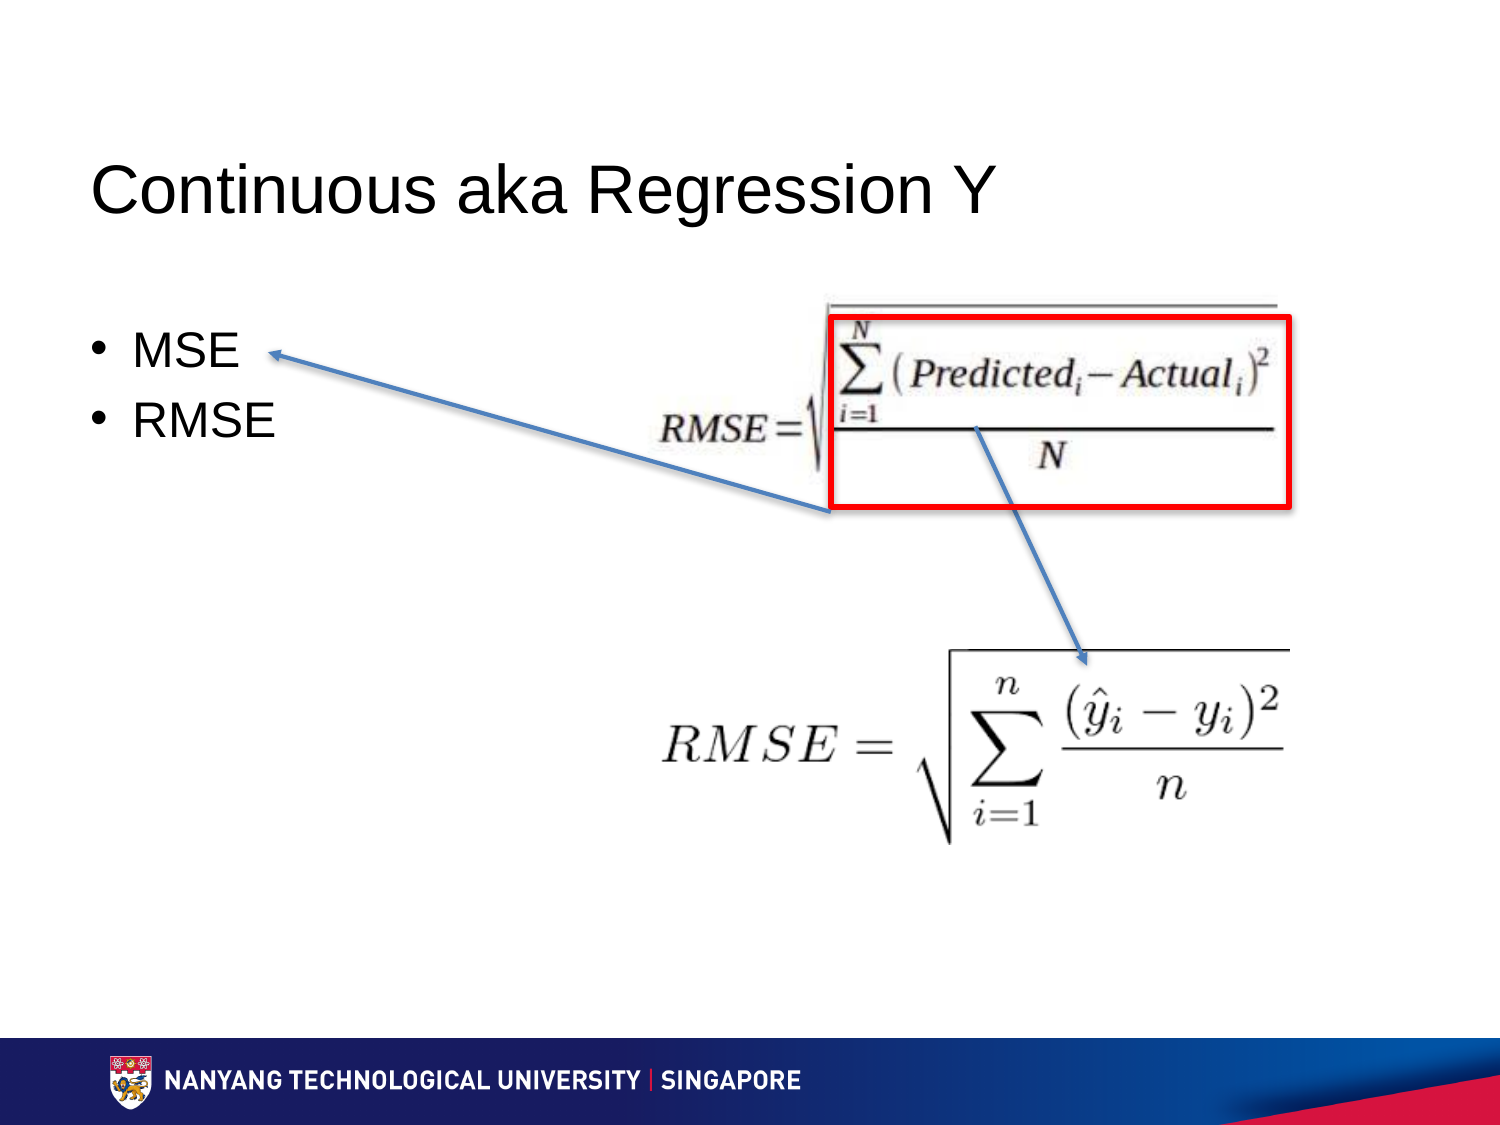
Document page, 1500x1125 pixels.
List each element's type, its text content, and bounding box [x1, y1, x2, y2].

title Continuous aka Regression Y [75, 92, 1425, 280]
list MSE RMSE [75, 309, 1425, 946]
picture [619, 279, 1332, 518]
picture [660, 649, 1290, 846]
picture [0, 1038, 1500, 1125]
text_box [267, 351, 832, 513]
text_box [975, 426, 1088, 666]
